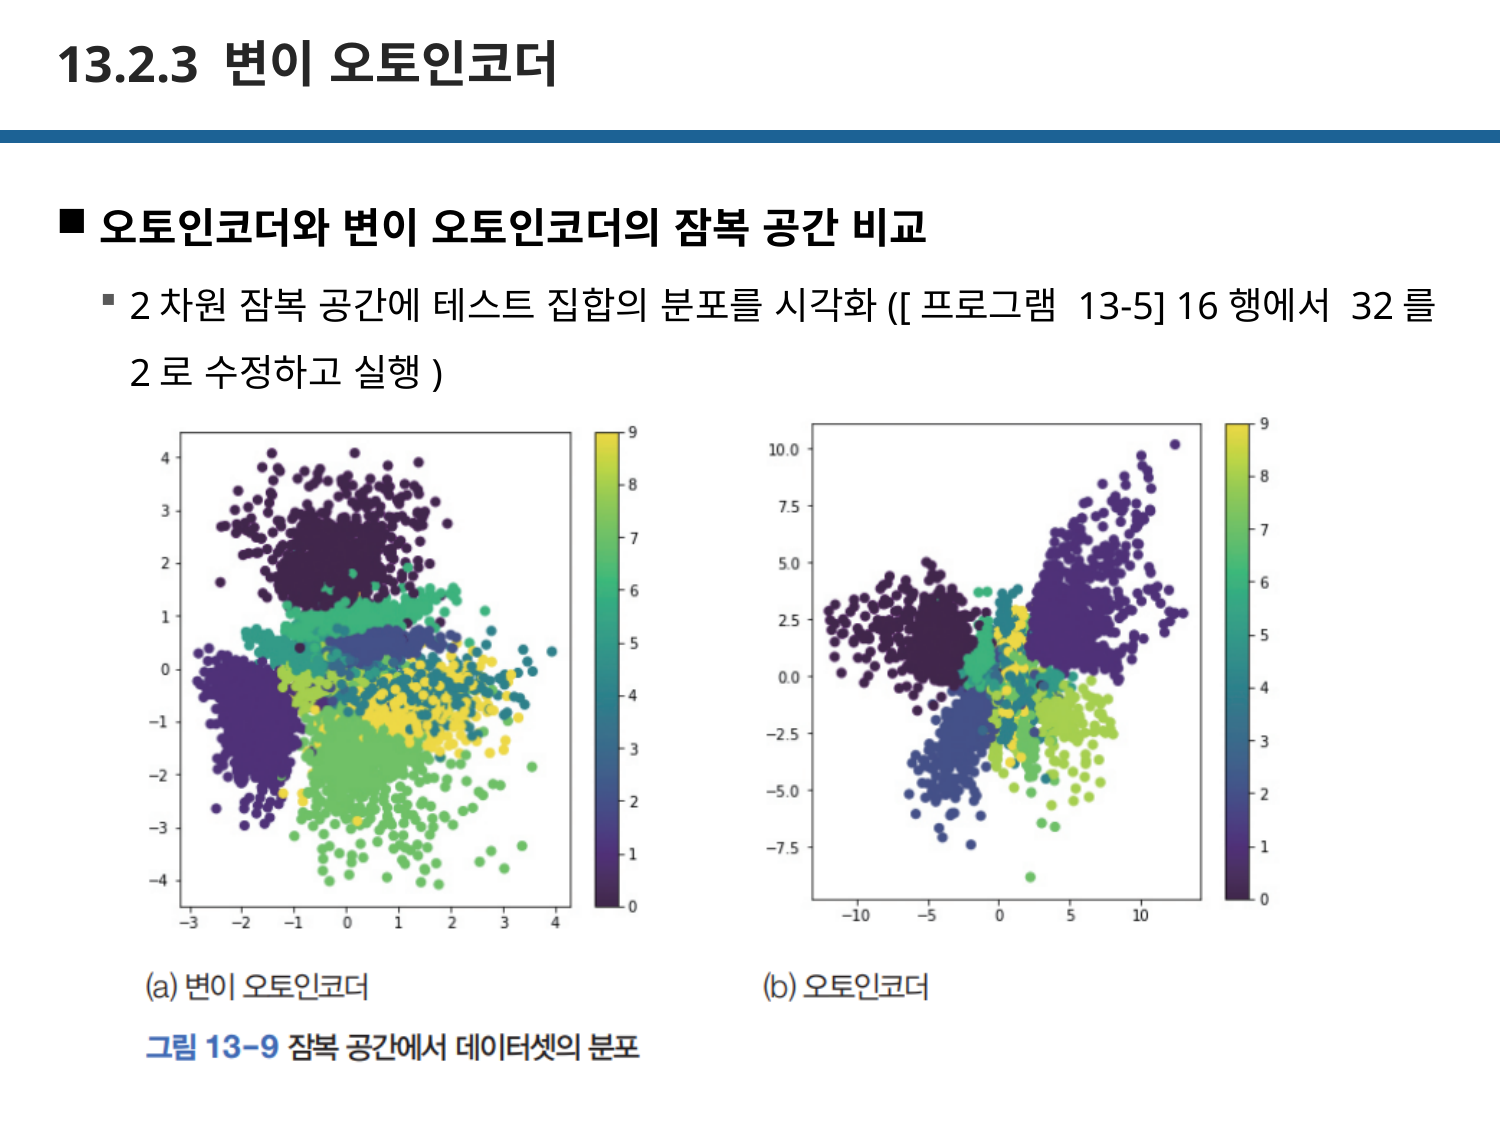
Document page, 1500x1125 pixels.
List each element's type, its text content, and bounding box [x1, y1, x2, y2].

list 오토인코더와 변이 오토인코더의 잠복 공간 비교 2차원 잠복 공간에 테스트 집합의 분포를 시각화([프로그램 13-5] 16행에서 32를 2로 수정하고 실행) [41, 169, 1459, 1067]
picture [135, 408, 1282, 1071]
title 13.2.3 변이 오토인코더 [41, 17, 1282, 108]
